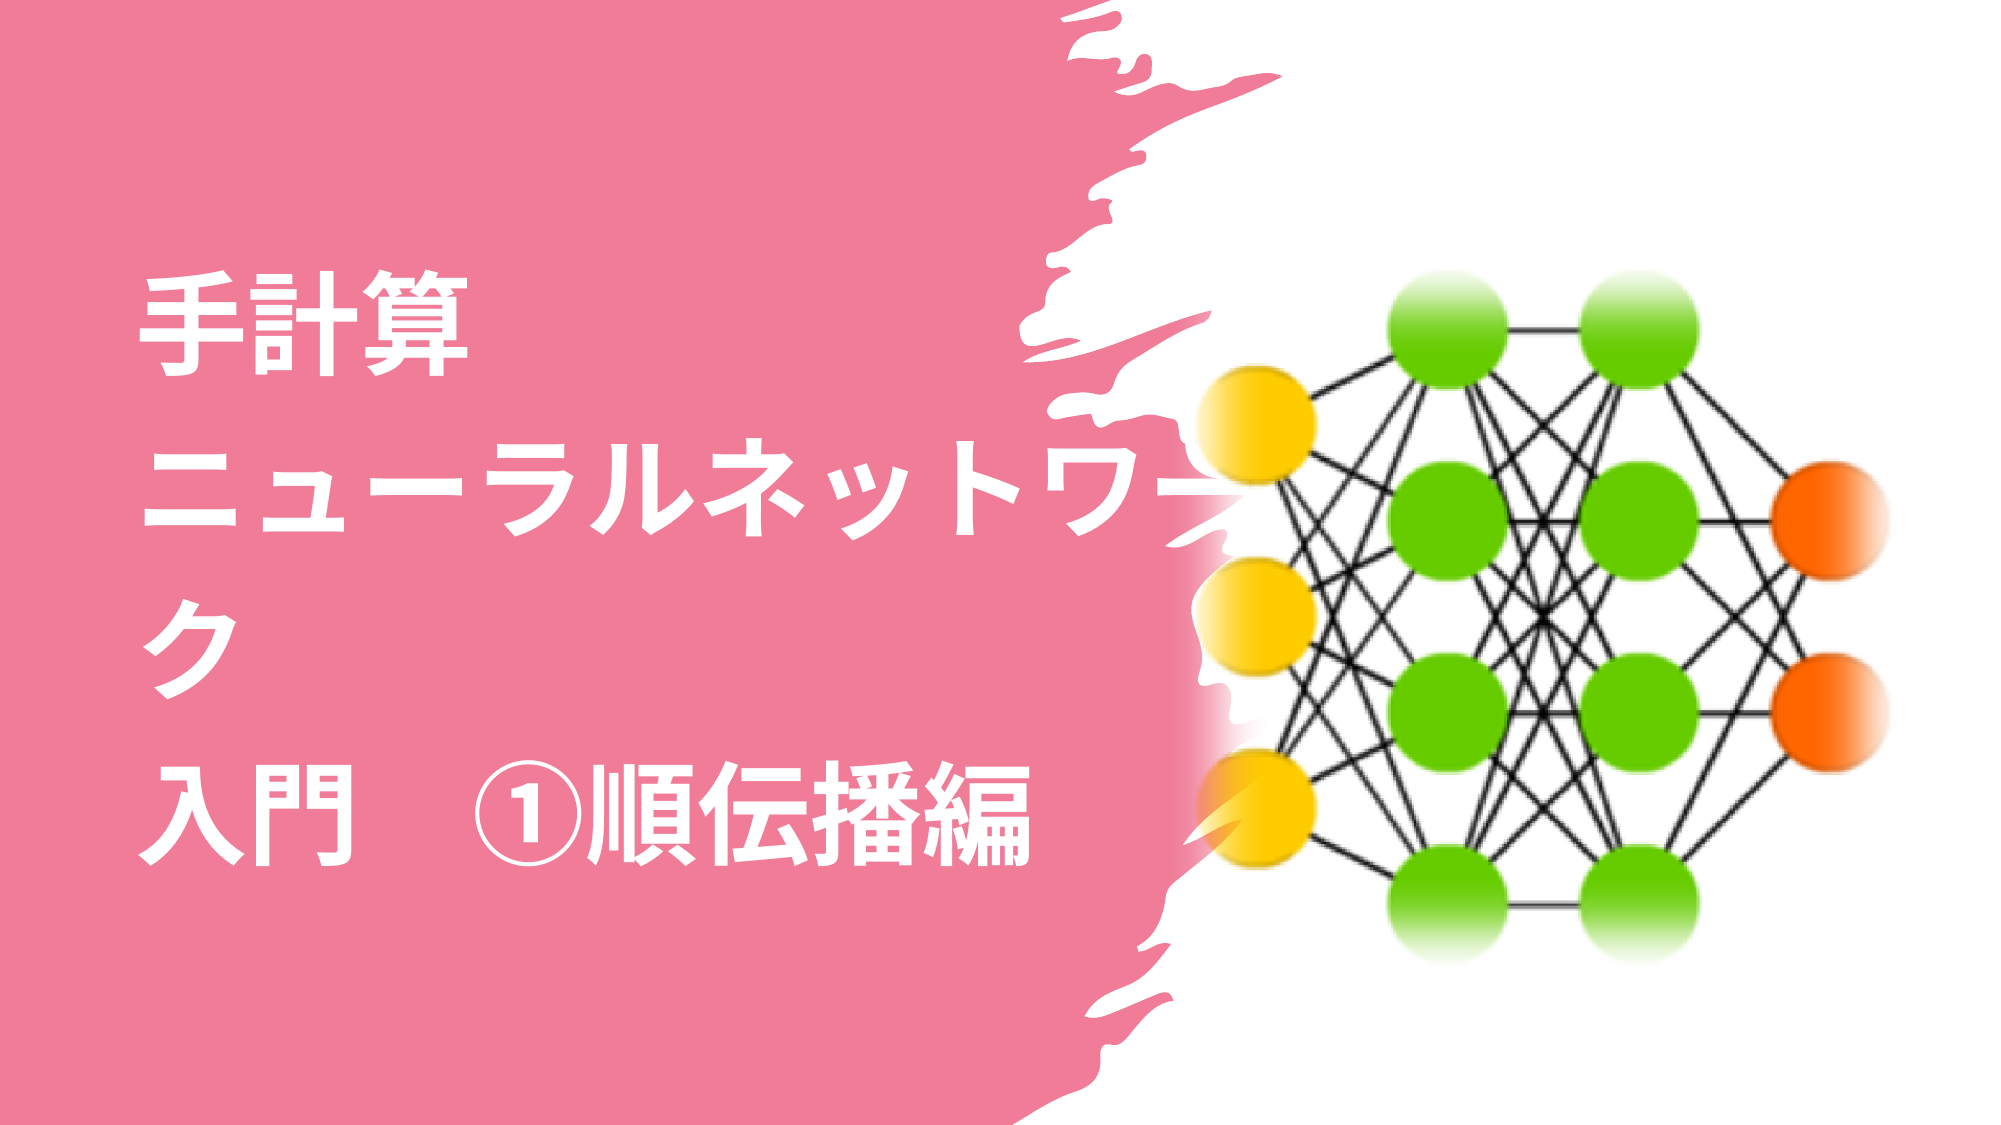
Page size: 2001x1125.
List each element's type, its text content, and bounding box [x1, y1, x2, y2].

title 手計算 ニューラルネットワーク 入門 ①順伝播編 [119, 186, 1300, 939]
picture [1164, 252, 1915, 980]
